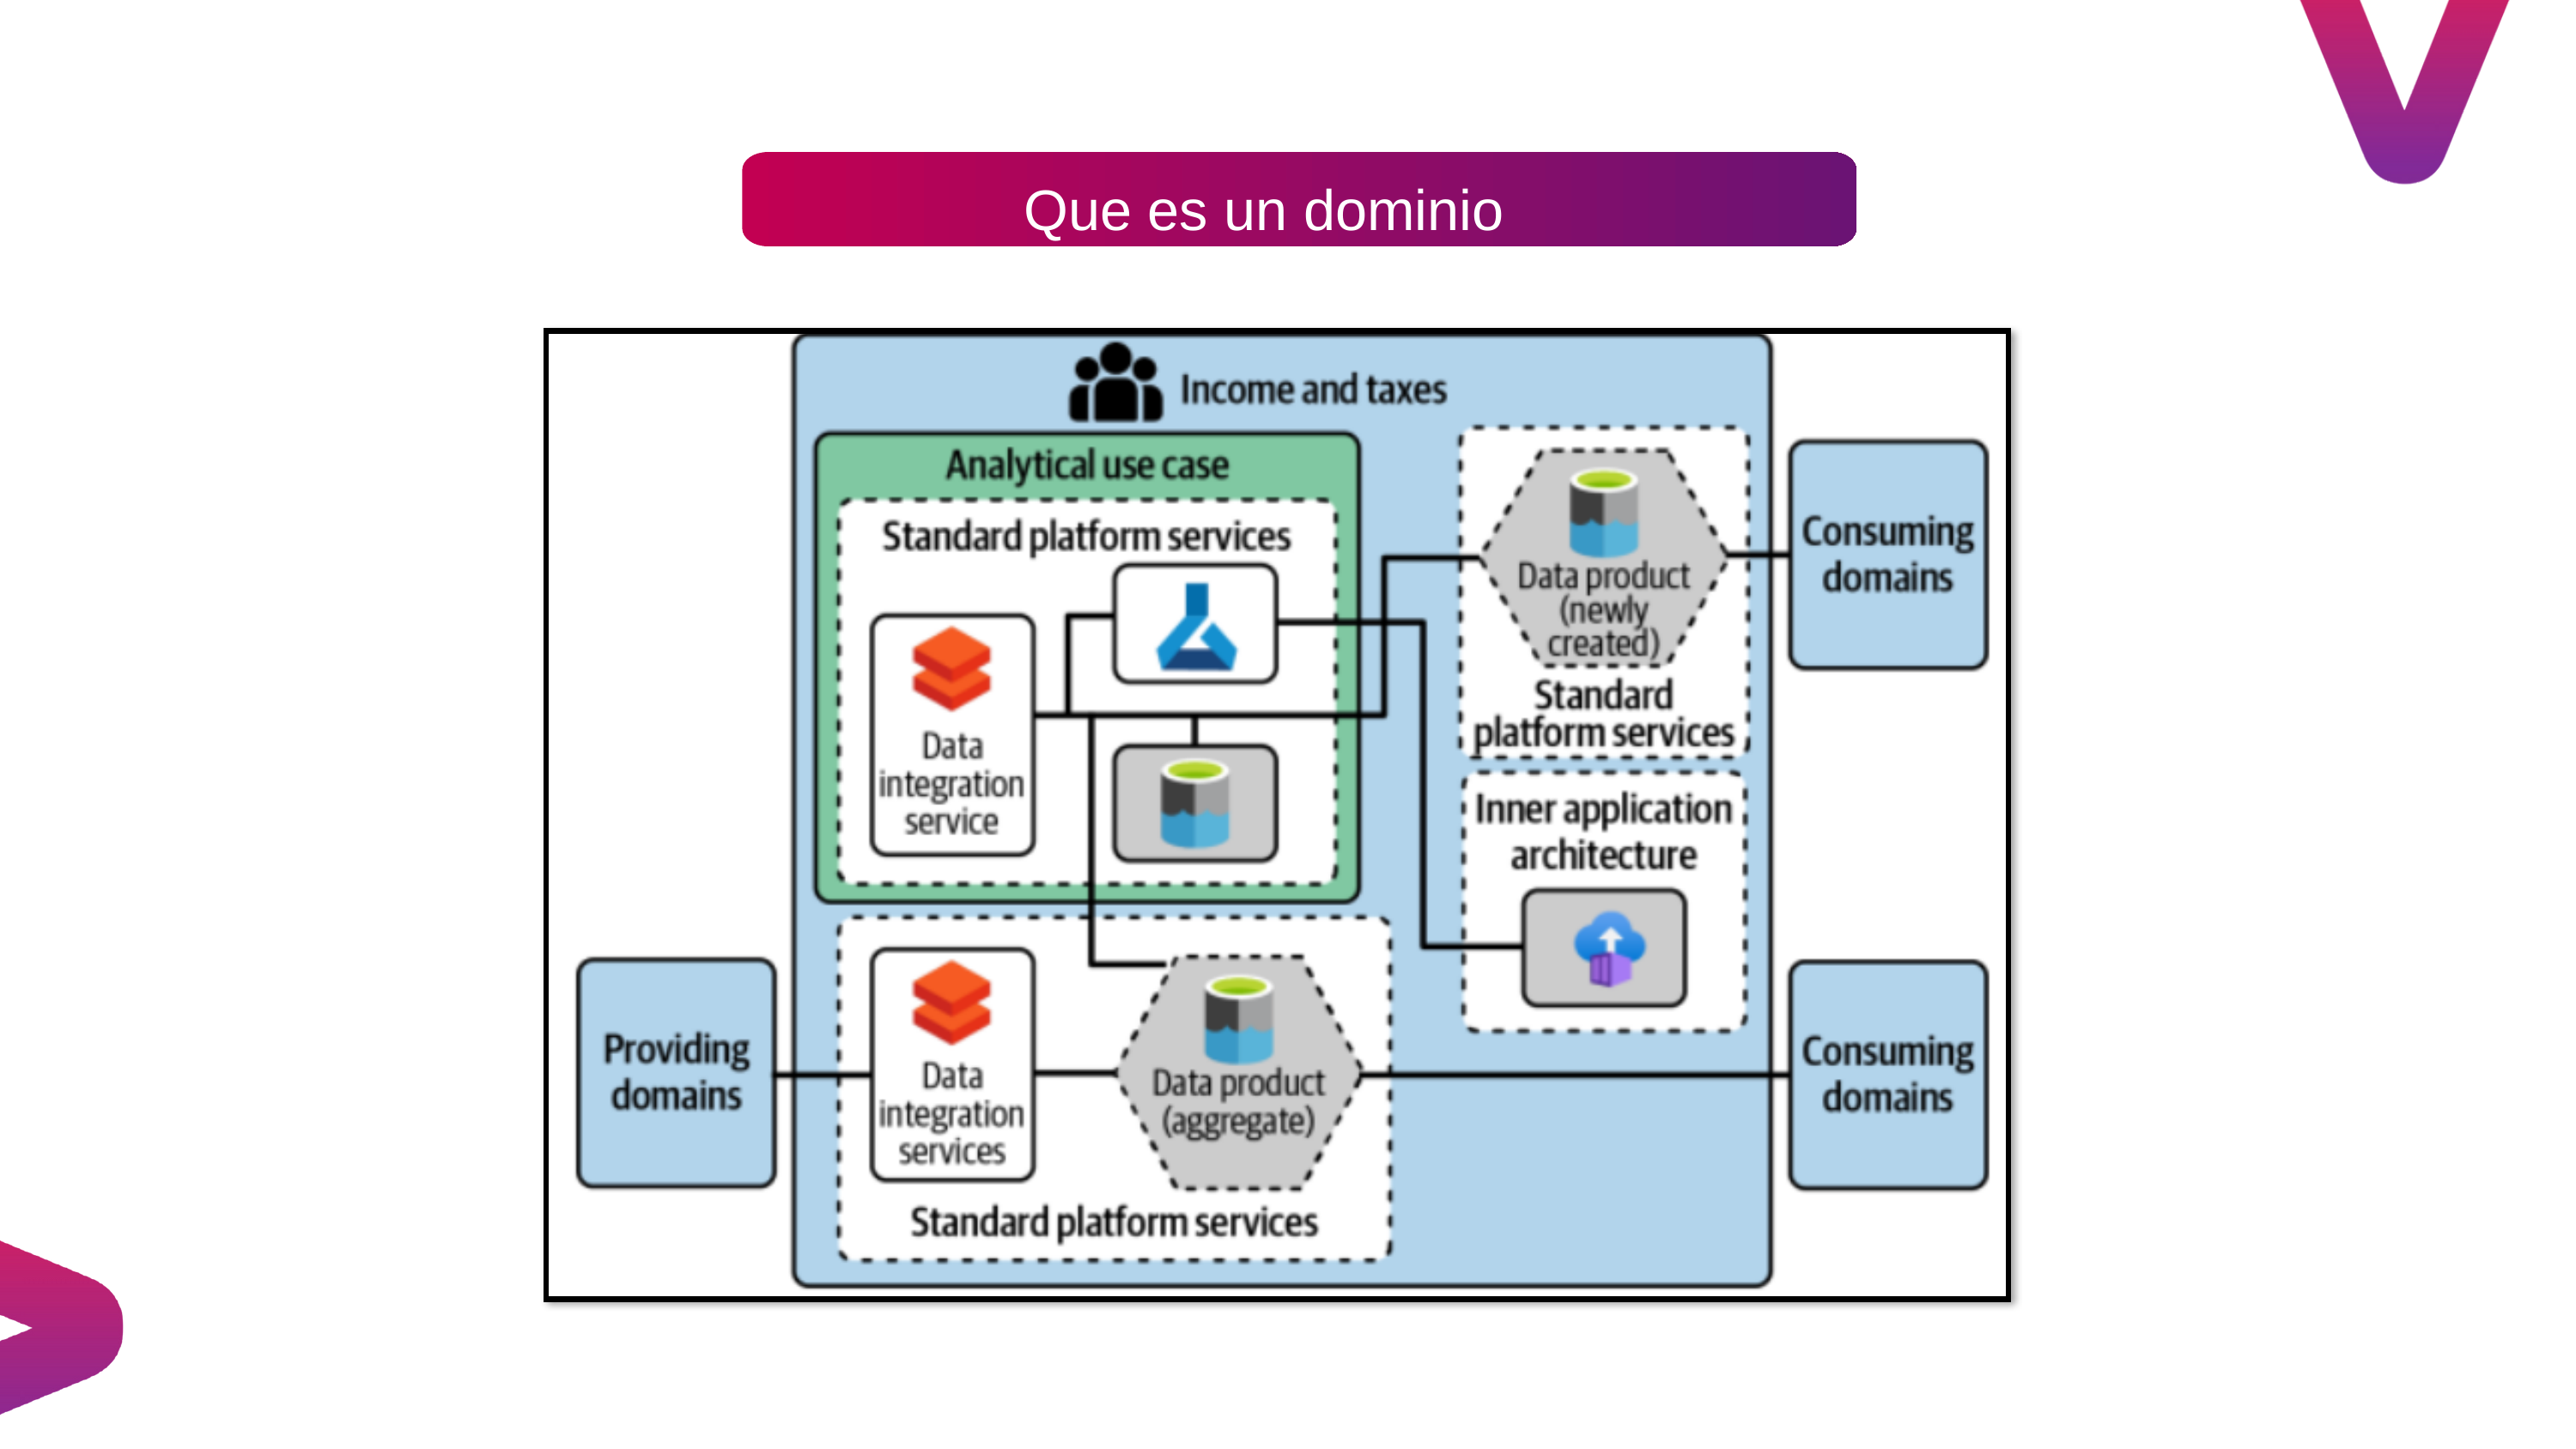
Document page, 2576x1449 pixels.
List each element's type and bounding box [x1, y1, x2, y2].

text_box [2291, 0, 2518, 188]
text_box [0, 1184, 126, 1449]
picture [548, 333, 2006, 1297]
text_box [659, 117, 1856, 332]
